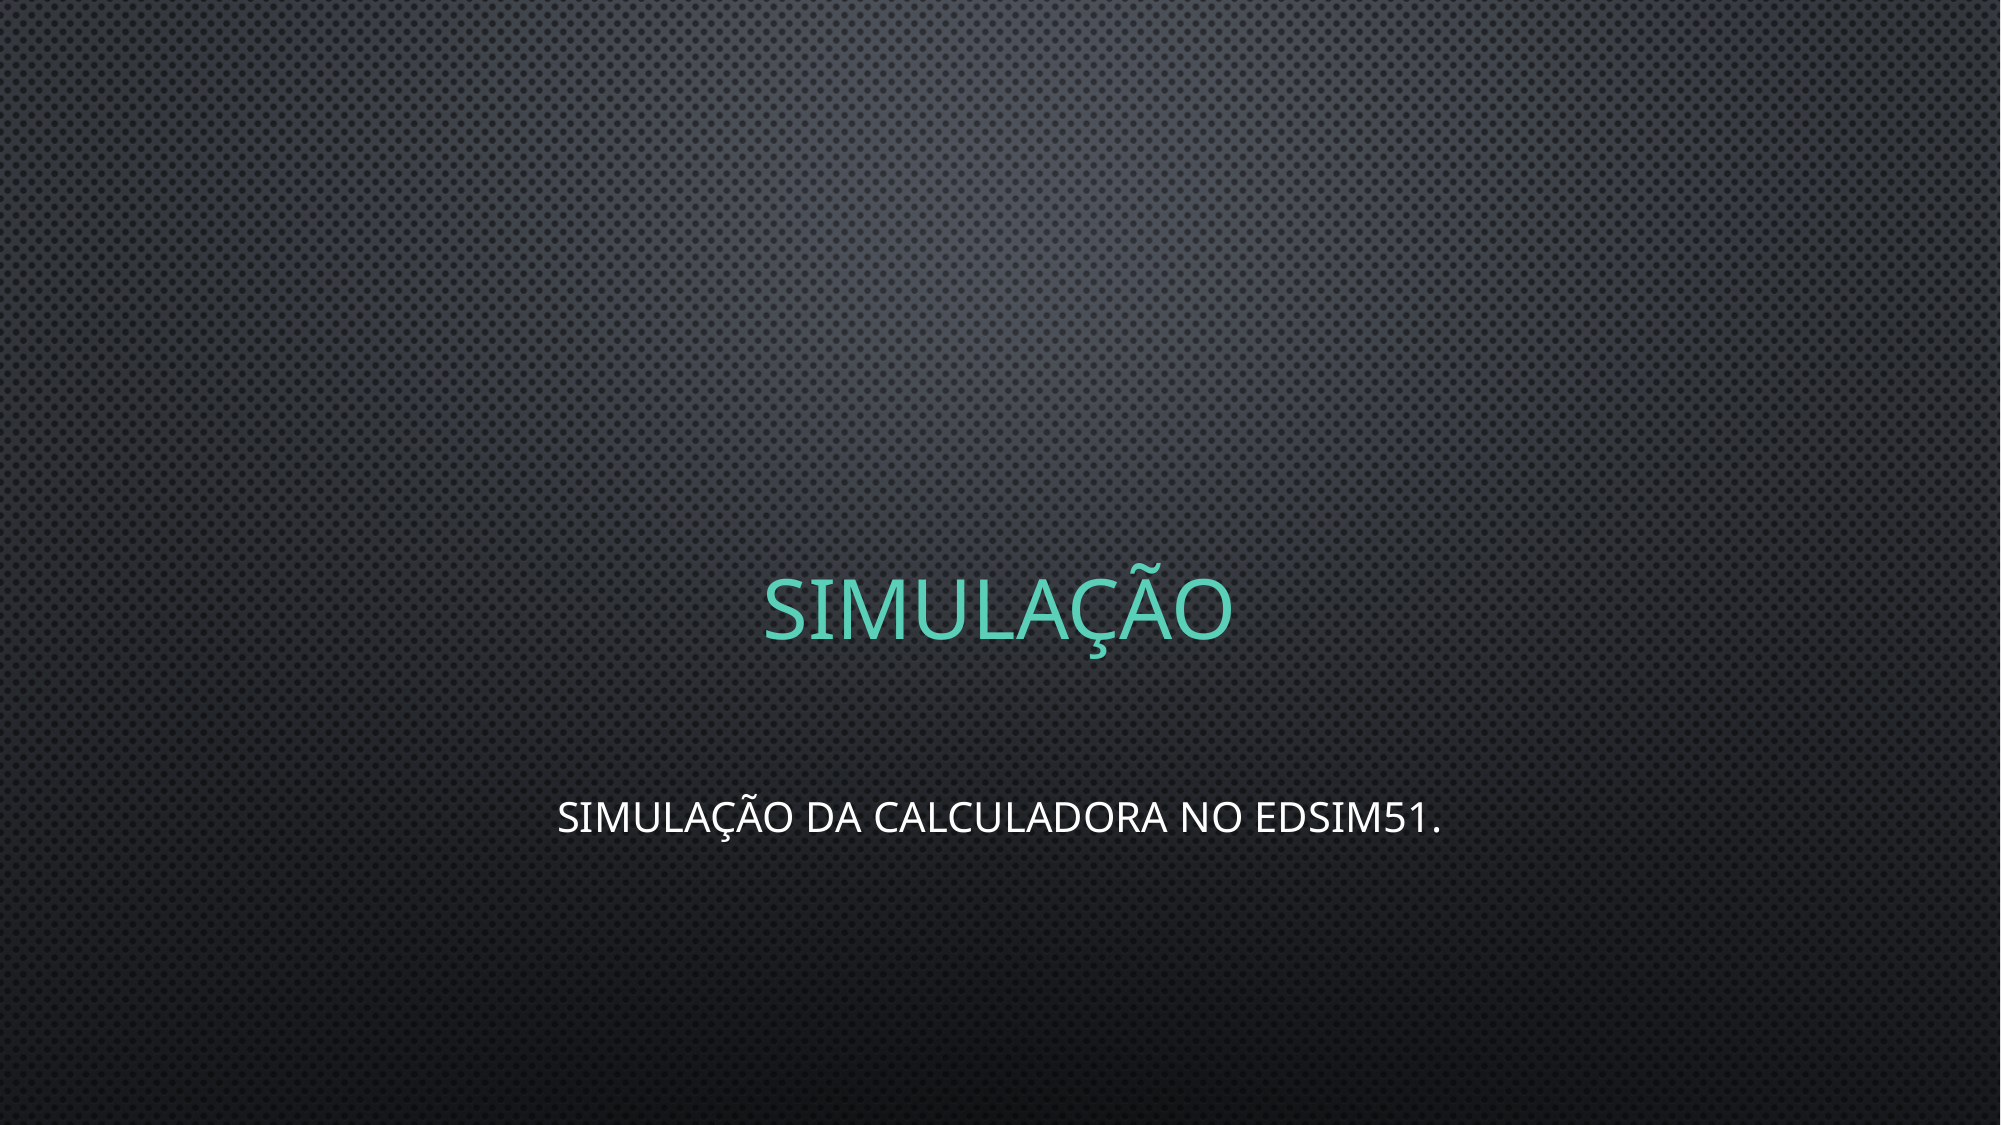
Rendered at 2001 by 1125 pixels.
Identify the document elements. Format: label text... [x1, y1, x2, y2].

title SIMULAÇÃO [287, 361, 1713, 764]
list Simulação da calculadora no edsim51. [287, 783, 1713, 925]
